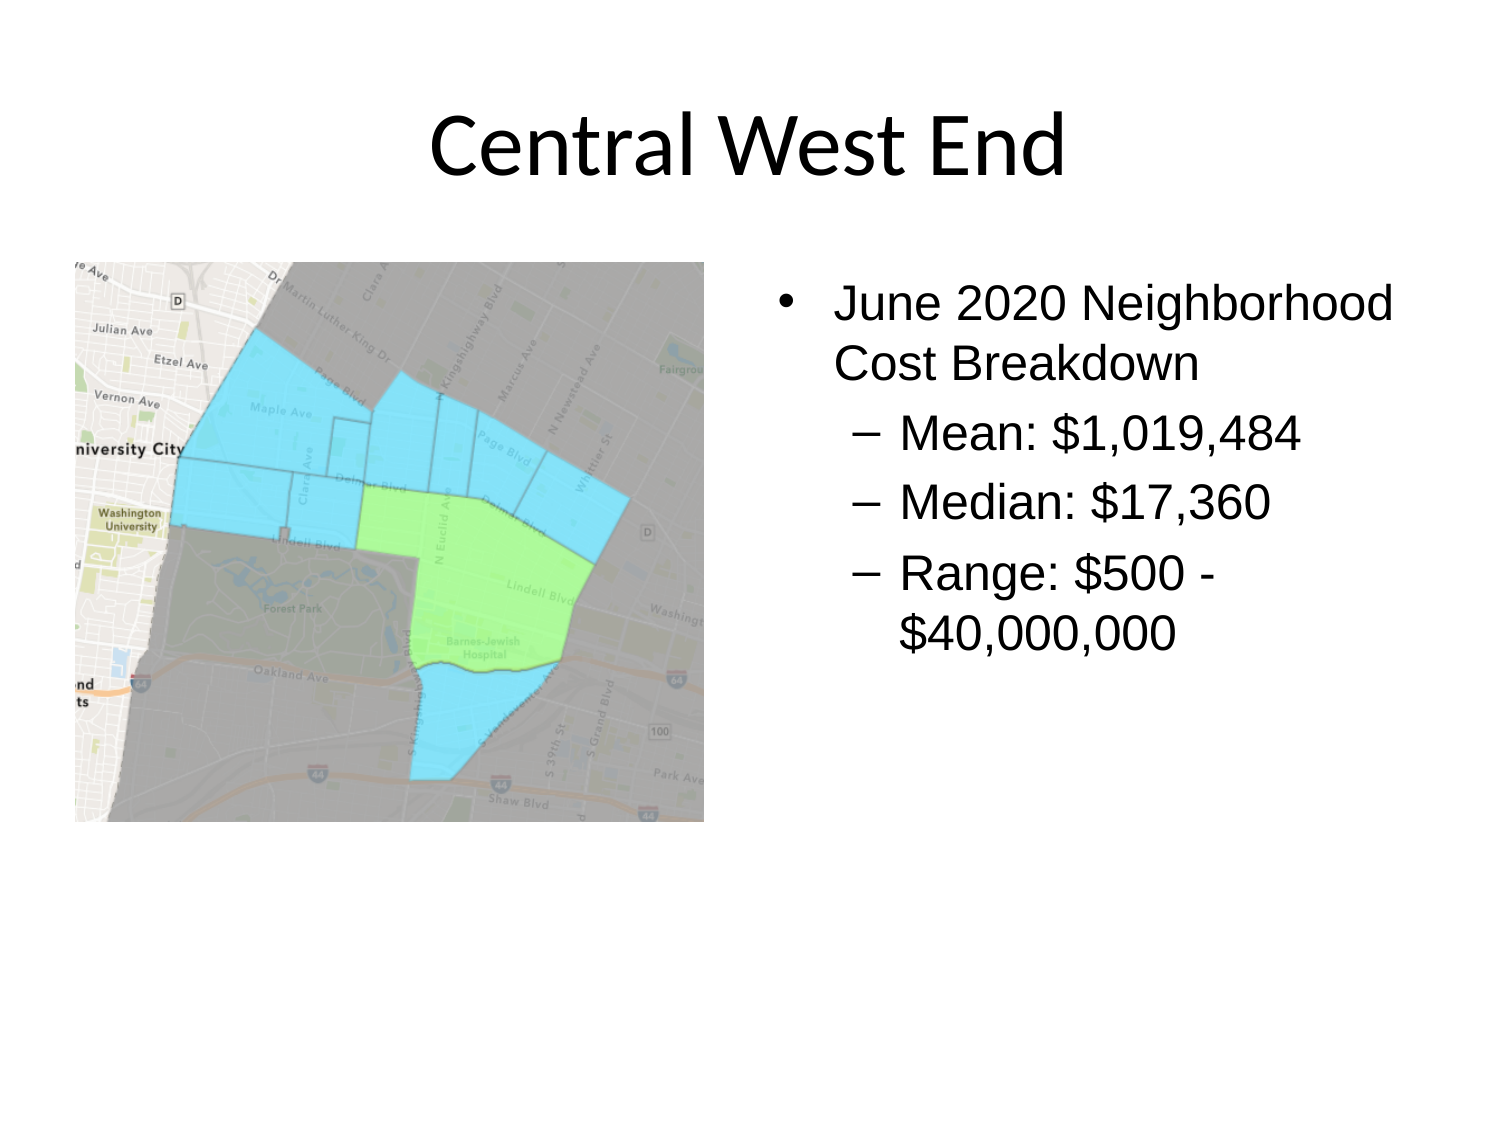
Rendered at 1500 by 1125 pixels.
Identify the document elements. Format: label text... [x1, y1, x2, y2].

list June 2020 Neighborhood Cost Breakdown Mean: $1,019,484 Median: $17,360 Range: $500 - $40,000,000 [762, 262, 1425, 1005]
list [74, 262, 704, 823]
title Central West End [75, 45, 1425, 233]
